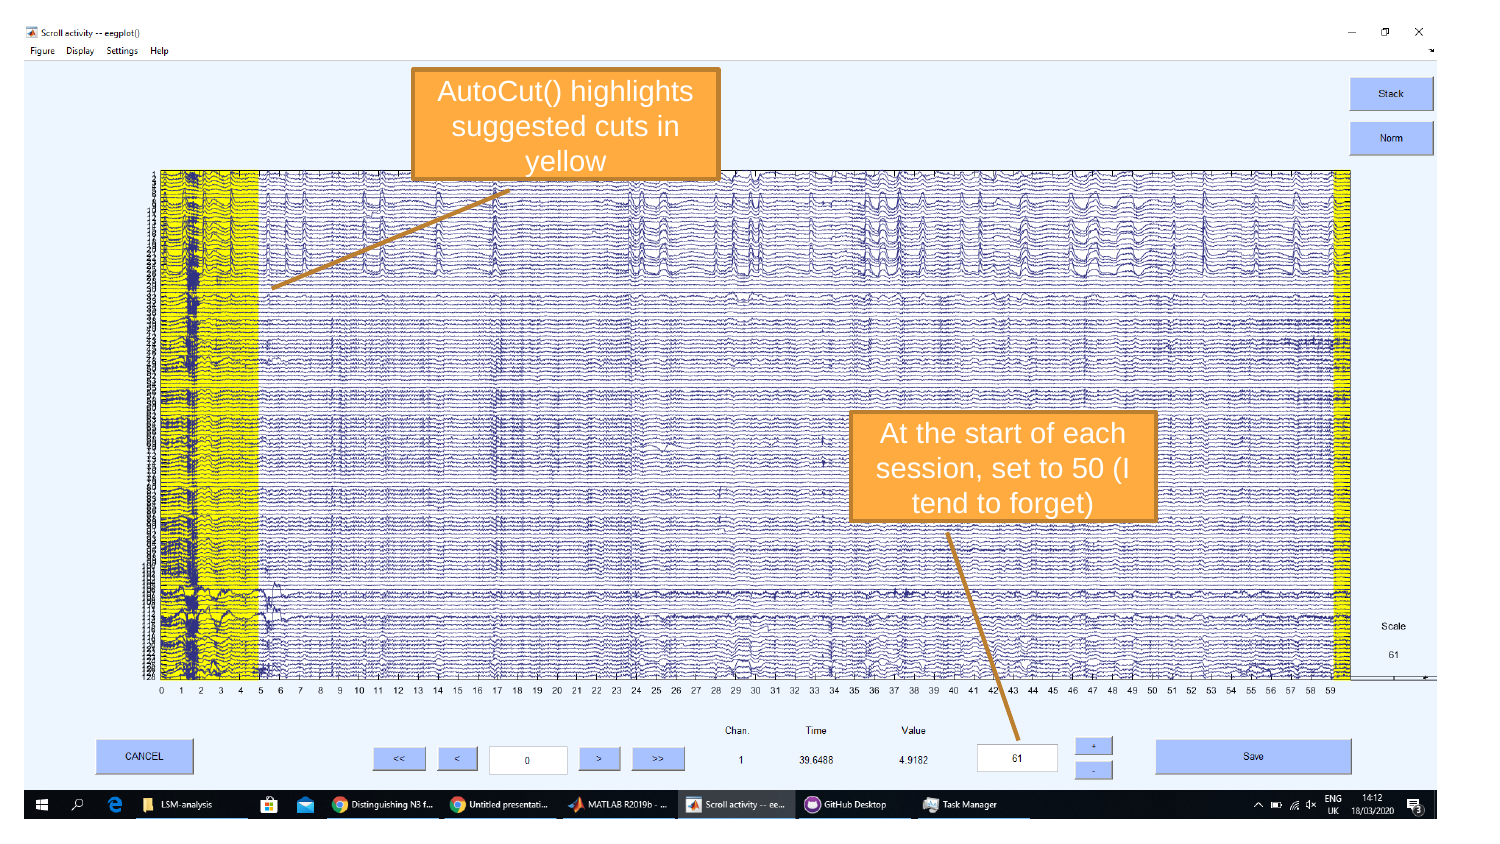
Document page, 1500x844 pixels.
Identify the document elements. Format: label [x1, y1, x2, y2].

picture [24, 24, 1437, 819]
